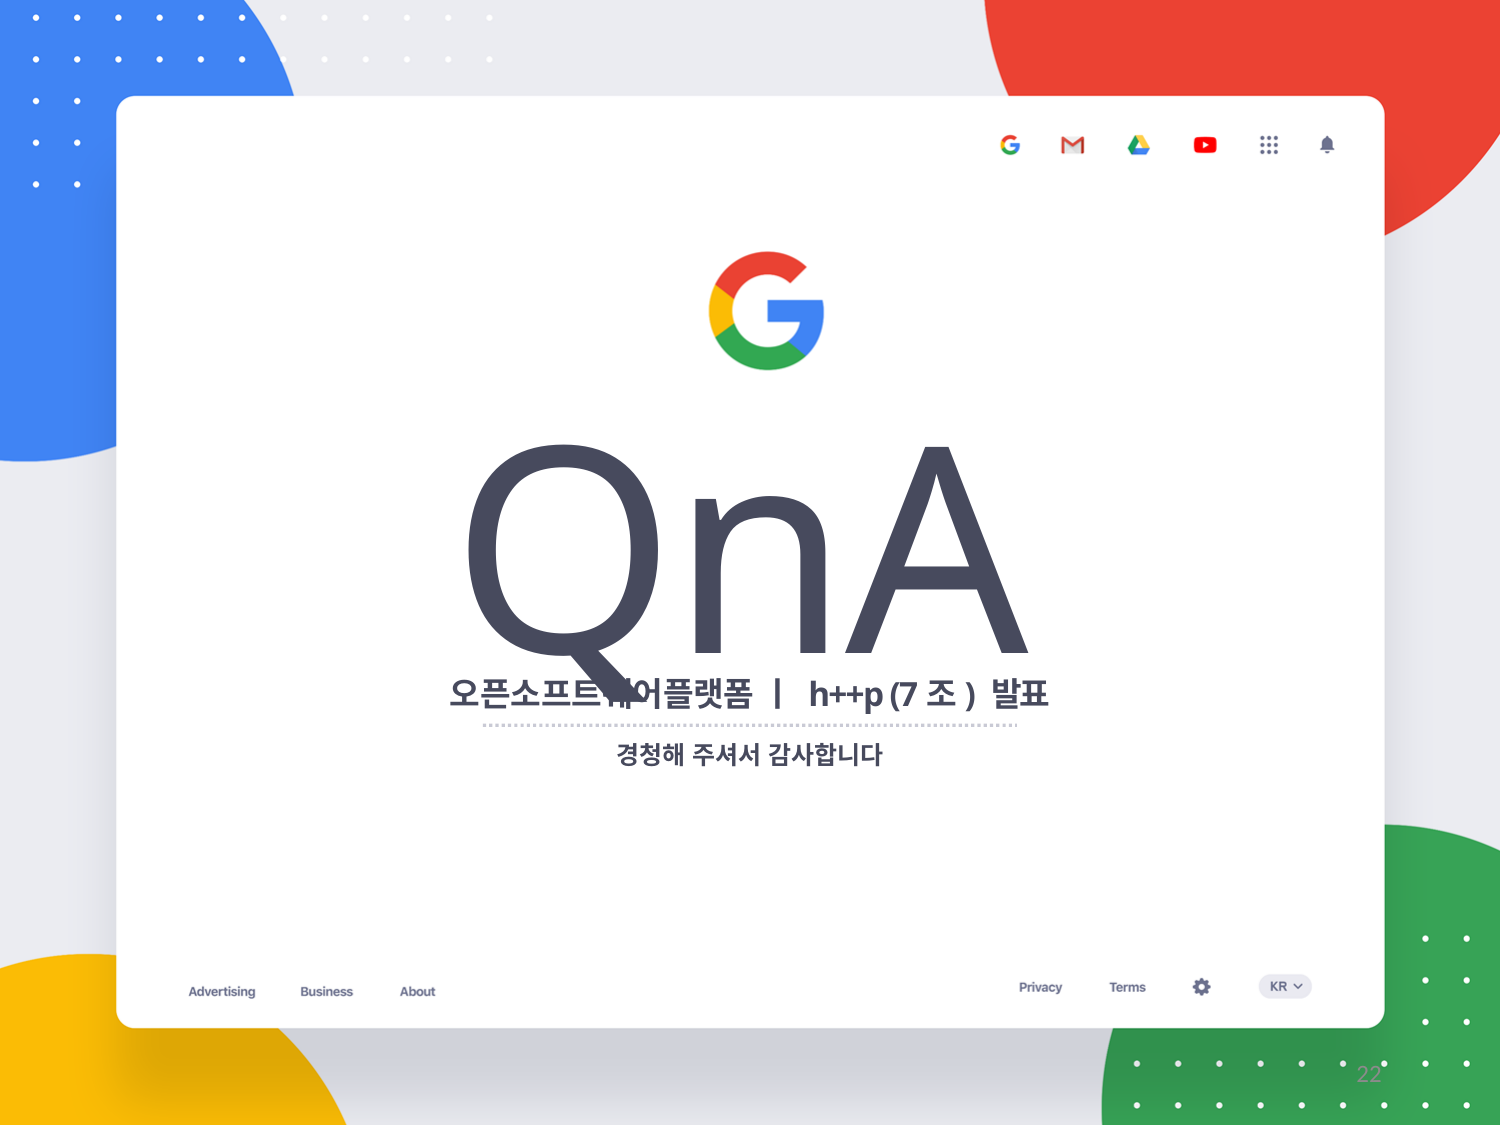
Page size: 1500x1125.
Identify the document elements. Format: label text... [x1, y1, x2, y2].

text_box [481, 608, 1048, 665]
text_box [481, 720, 1048, 878]
text_box QnA [506, 490, 975, 587]
text_box 경청해 주셔서 감사합니다 [601, 731, 899, 777]
slide_number 22 [1059, 1042, 1397, 1103]
picture [0, 0, 1500, 1125]
text_box 오픈소프트웨어플랫폼 ㅣ h++p (7조) 발표 [434, 665, 1066, 720]
text_box [348, 417, 1169, 877]
